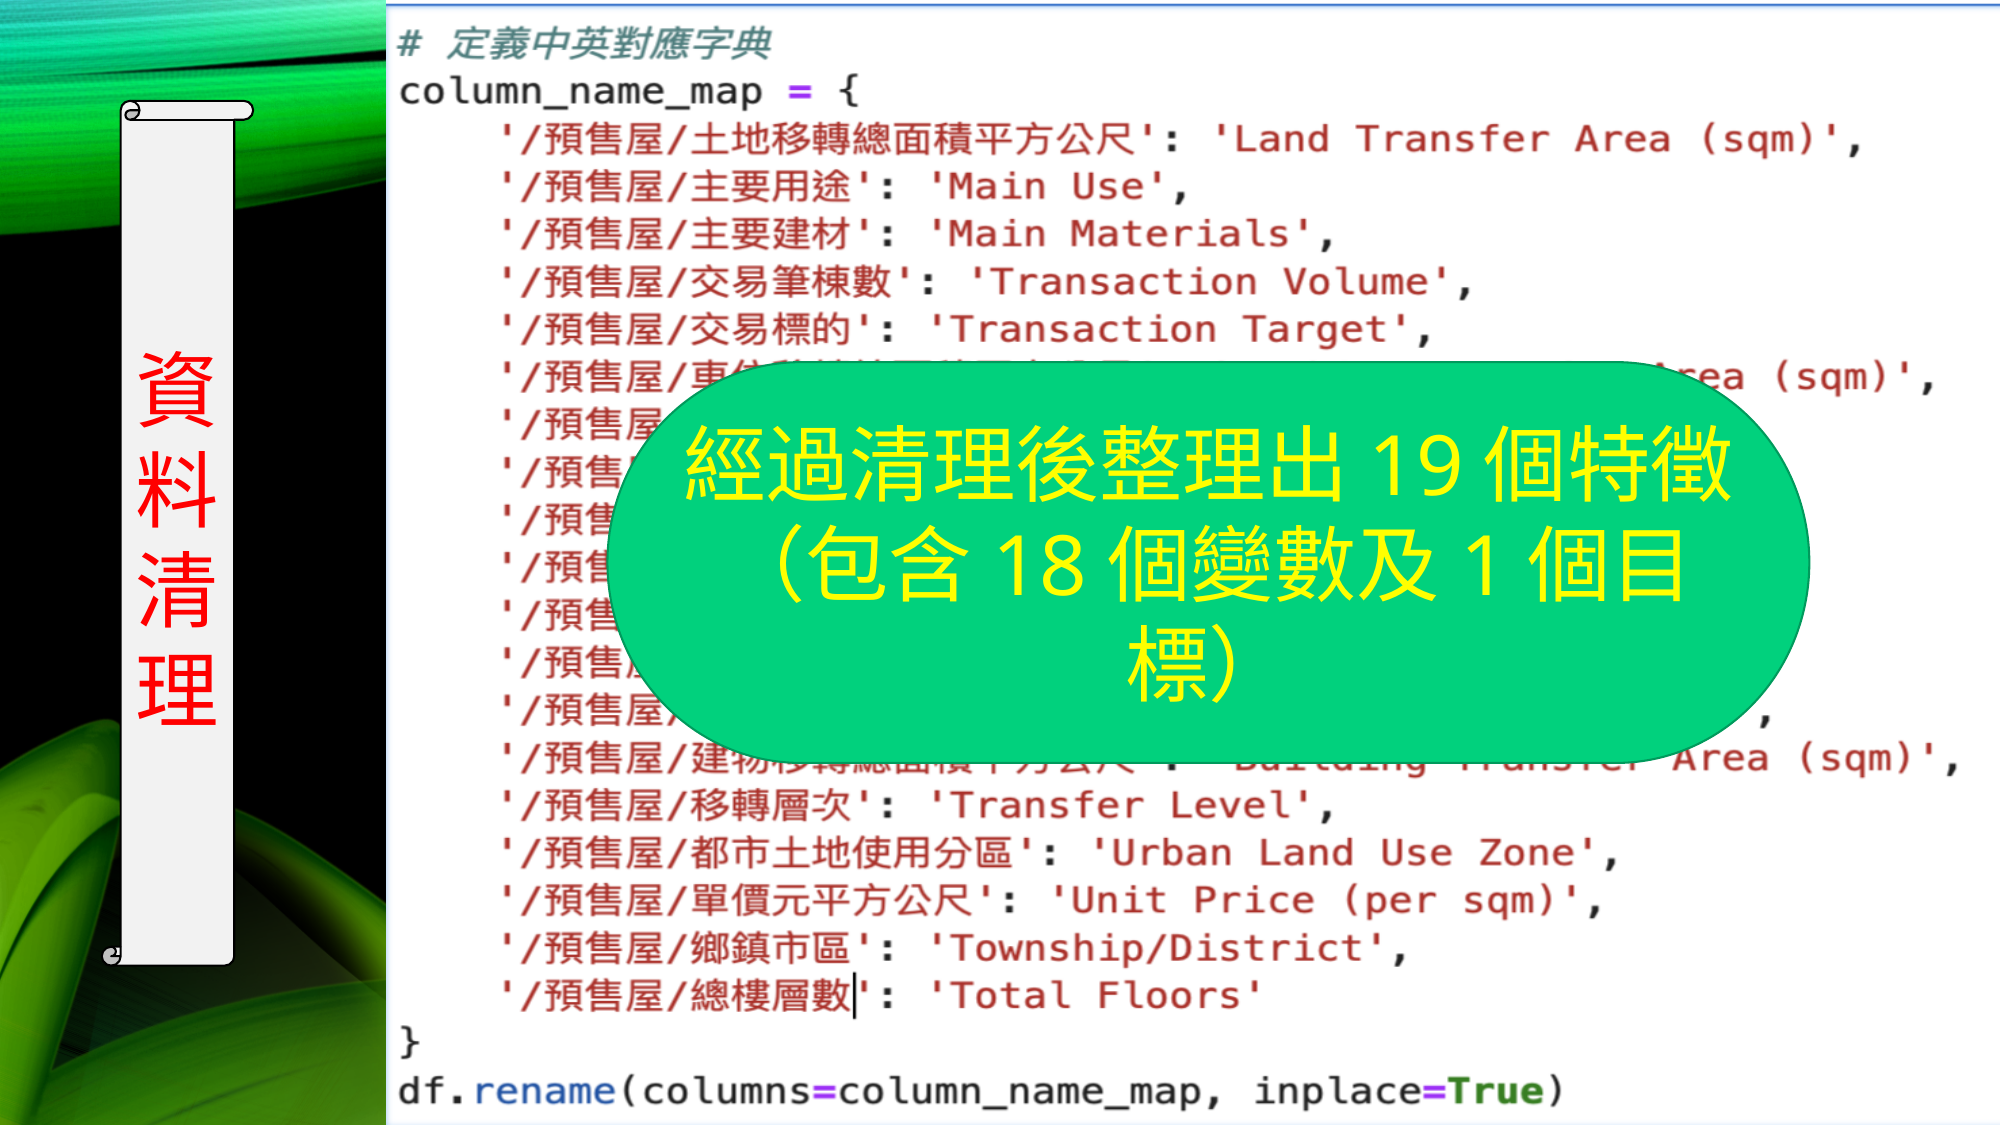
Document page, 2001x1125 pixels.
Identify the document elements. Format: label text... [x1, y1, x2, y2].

text_box 資料清理 [100, 99, 255, 967]
picture [0, 0, 2000, 1125]
